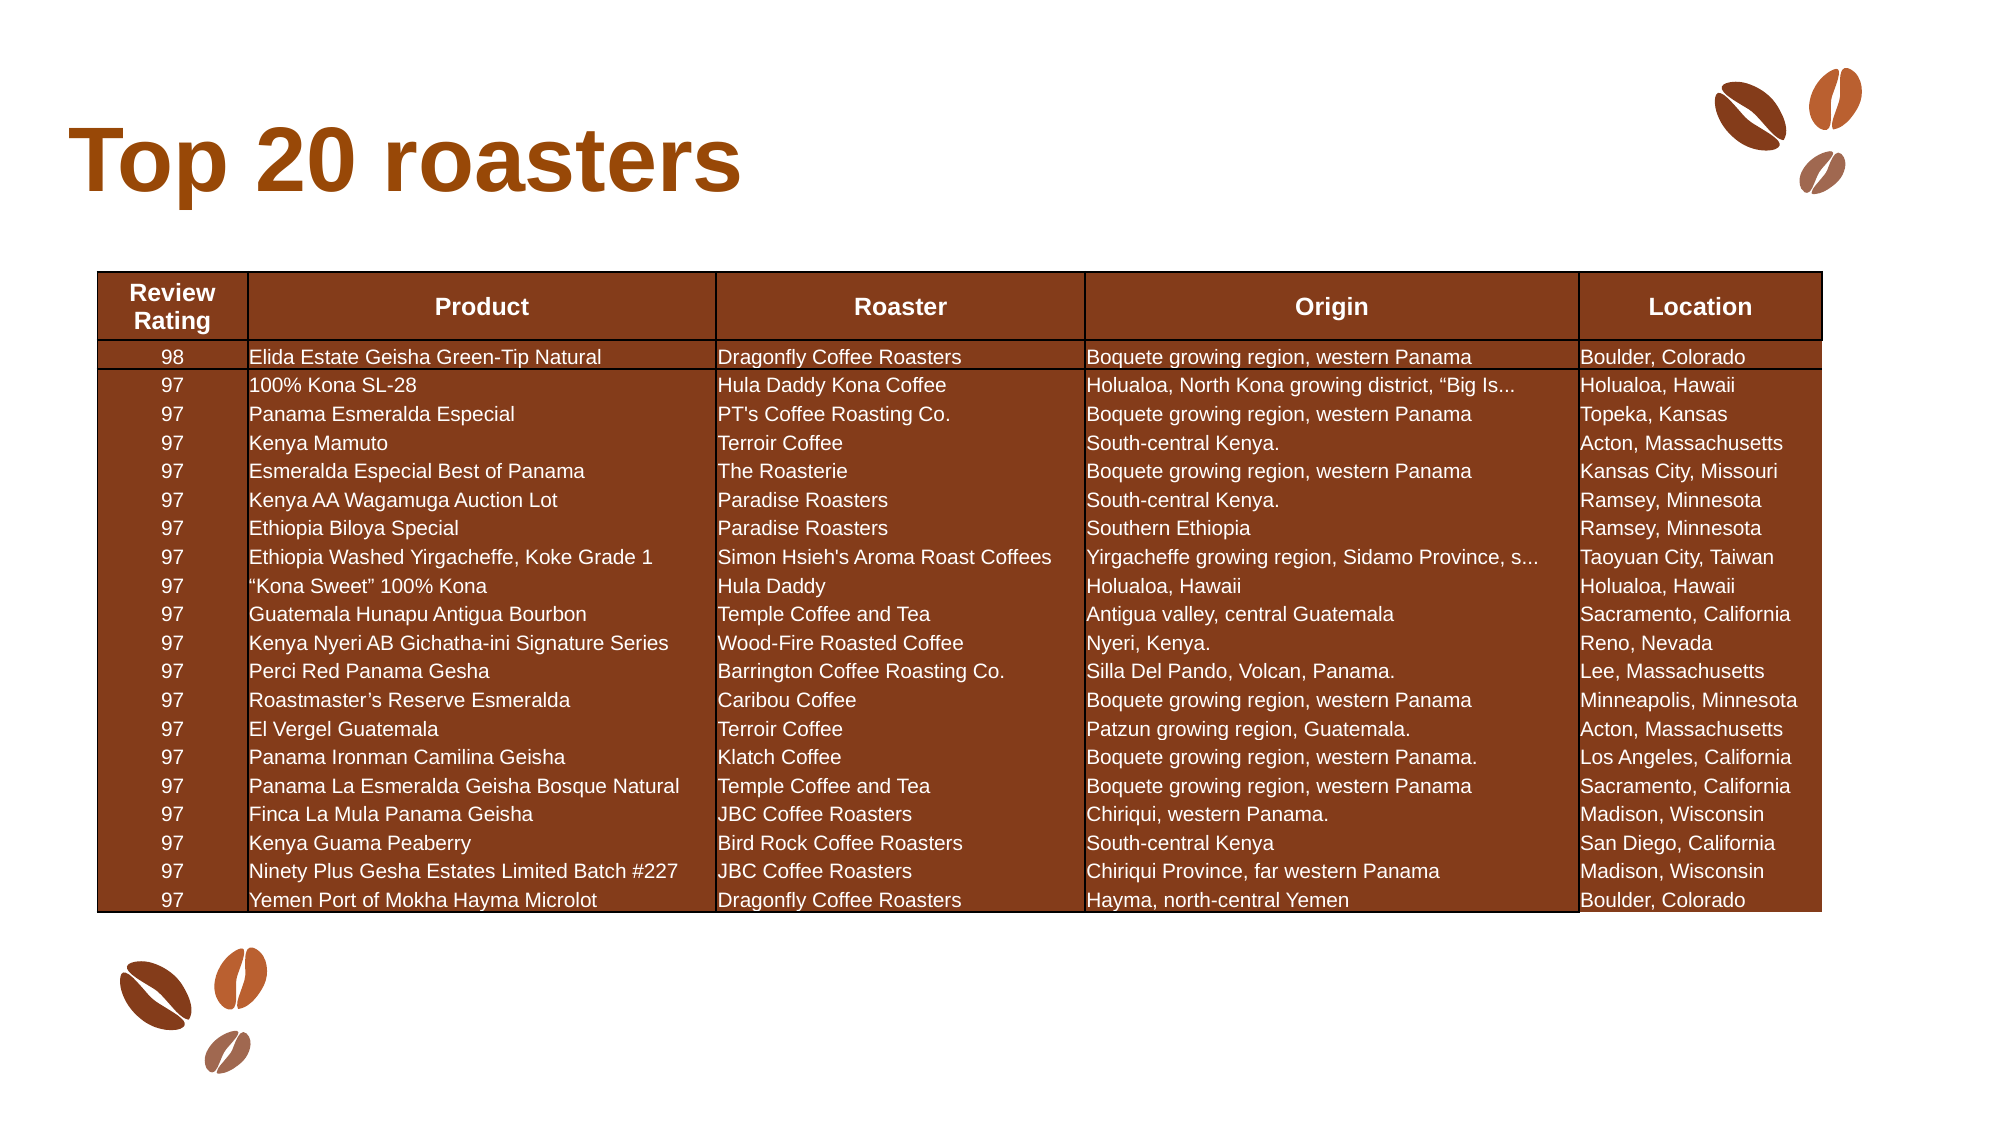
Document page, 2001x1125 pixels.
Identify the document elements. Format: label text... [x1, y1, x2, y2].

table_cell 97 [98, 683, 247, 712]
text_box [1714, 67, 1862, 195]
table_cell 97 [98, 598, 247, 626]
table_cell Boquete growing region, western Panama. [1086, 740, 1578, 769]
table_cell Kenya Mamuto [249, 426, 715, 455]
table_cell 97 [98, 398, 247, 426]
table_cell Silla Del Pando, Volcan, Panama. [1086, 655, 1578, 683]
table_cell San Diego, California [1580, 826, 1822, 855]
table_header Roaster [717, 273, 1084, 339]
table_cell 97 [98, 826, 247, 855]
table_cell Minneapolis, Minnesota [1580, 683, 1822, 712]
table_cell Taoyuan City, Taiwan [1580, 540, 1822, 569]
table_cell Boulder, Colorado [1580, 341, 1822, 368]
table_cell Acton, Massachusetts [1580, 712, 1822, 740]
table_cell Yirgacheffe growing region, Sidamo Province, s... [1086, 540, 1578, 569]
table_cell Hayma, north-central Yemen [1086, 883, 1578, 911]
table_cell Sacramento, California [1580, 769, 1822, 798]
table_cell Kansas City, Missouri [1580, 455, 1822, 483]
table_cell Klatch Coffee [717, 740, 1084, 769]
table_cell 97 [98, 540, 247, 569]
table_cell Ramsey, Minnesota [1580, 483, 1822, 512]
table_cell South-central Kenya. [1086, 483, 1578, 512]
table_cell Topeka, Kansas [1580, 398, 1822, 426]
table_cell The Roasterie [717, 455, 1084, 483]
table_cell Chiriqui, western Panama. [1086, 798, 1578, 826]
table_cell Hula Daddy Kona Coffee [717, 370, 1084, 398]
table_cell Barrington Coffee Roasting Co. [717, 655, 1084, 683]
table_cell South-central Kenya. [1086, 426, 1578, 455]
table_cell Boquete growing region, western Panama [1086, 341, 1578, 368]
table_cell 97 [98, 798, 247, 826]
table_cell Holualoa, Hawaii [1580, 370, 1822, 398]
table_cell Kenya Nyeri AB Gichatha-ini Signature Series [249, 626, 715, 655]
table_header Location [1580, 273, 1821, 339]
table_cell Kenya AA Wagamuga Auction Lot [249, 483, 715, 512]
table_cell 97 [98, 426, 247, 455]
table_cell South-central Kenya [1086, 826, 1578, 855]
table_cell Panama La Esmeralda Geisha Bosque Natural [249, 769, 715, 798]
table_header Review Rating [98, 273, 247, 339]
table_cell Wood-Fire Roasted Coffee [717, 626, 1084, 655]
table_cell Ethiopia Washed Yirgacheffe, Koke Grade 1 [249, 540, 715, 569]
table_cell Ramsey, Minnesota [1580, 512, 1822, 540]
table_cell Terroir Coffee [717, 426, 1084, 455]
table_cell El Vergel Guatemala [249, 712, 715, 740]
table_cell Temple Coffee and Tea [717, 769, 1084, 798]
table_cell Dragonfly Coffee Roasters [717, 883, 1084, 911]
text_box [119, 947, 268, 1074]
table_cell 97 [98, 512, 247, 540]
table_cell Boquete growing region, western Panama [1086, 683, 1578, 712]
table_cell 97 [98, 855, 247, 883]
table_cell Acton, Massachusetts [1580, 426, 1822, 455]
table_cell 97 [98, 740, 247, 769]
table_header Product [249, 273, 715, 339]
table_cell Reno, Nevada [1580, 626, 1822, 655]
table_cell JBC Coffee Roasters [717, 798, 1084, 826]
table_cell 98 [98, 341, 247, 368]
table_cell Southern Ethiopia [1086, 512, 1578, 540]
table_cell Temple Coffee and Tea [717, 598, 1084, 626]
table_cell Lee, Massachusetts [1580, 655, 1822, 683]
table_cell Boquete growing region, western Panama [1086, 398, 1578, 426]
text_box Top 20 roasters [53, 92, 1745, 218]
table_cell “Kona Sweet” 100% Kona [249, 569, 715, 598]
table_cell Roastmaster’s Reserve Esmeralda [249, 683, 715, 712]
table_cell Kenya Guama Peaberry [249, 826, 715, 855]
table_cell Paradise Roasters [717, 512, 1084, 540]
table_cell Antigua valley, central Guatemala [1086, 598, 1578, 626]
table_cell Hula Daddy [717, 569, 1084, 598]
table_cell Dragonfly Coffee Roasters [717, 341, 1084, 368]
table_cell JBC Coffee Roasters [717, 855, 1084, 883]
table_cell 97 [98, 655, 247, 683]
table_cell Panama Ironman Camilina Geisha [249, 740, 715, 769]
table_cell Boquete growing region, western Panama [1086, 455, 1578, 483]
table_cell Elida Estate Geisha Green-Tip Natural [249, 341, 715, 368]
table_cell 97 [98, 370, 247, 398]
table_header Origin [1086, 273, 1578, 339]
table_cell Madison, Wisconsin [1580, 798, 1822, 826]
table_cell Ethiopia Biloya Special [249, 512, 715, 540]
table_cell Sacramento, California [1580, 598, 1822, 626]
table_cell Boquete growing region, western Panama [1086, 769, 1578, 798]
table_cell 97 [98, 569, 247, 598]
table_cell Paradise Roasters [717, 483, 1084, 512]
table_cell 97 [98, 712, 247, 740]
table_cell PT's Coffee Roasting Co. [717, 398, 1084, 426]
table_cell Esmeralda Especial Best of Panama [249, 455, 715, 483]
table_cell 97 [98, 483, 247, 512]
table_cell Holualoa, North Kona growing district, “Big Is... [1086, 370, 1578, 398]
table_cell 97 [98, 769, 247, 798]
table_cell Holualoa, Hawaii [1086, 569, 1578, 598]
table_cell Panama Esmeralda Especial [249, 398, 715, 426]
table_cell Finca La Mula Panama Geisha [249, 798, 715, 826]
table_cell Ninety Plus Gesha Estates Limited Batch #227 [249, 855, 715, 883]
table_cell Holualoa, Hawaii [1580, 569, 1822, 598]
table_cell Bird Rock Coffee Roasters [717, 826, 1084, 855]
table_cell Guatemala Hunapu Antigua Bourbon [249, 598, 715, 626]
table_cell Boulder, Colorado [1580, 883, 1822, 912]
table_cell Perci Red Panama Gesha [249, 655, 715, 683]
table_cell Patzun growing region, Guatemala. [1086, 712, 1578, 740]
table_cell Simon Hsieh's Aroma Roast Coffees [717, 540, 1084, 569]
table_cell 97 [98, 626, 247, 655]
table_cell 97 [98, 883, 247, 911]
table_cell 97 [98, 455, 247, 483]
table_cell Caribou Coffee [717, 683, 1084, 712]
table_cell 100% Kona SL-28 [249, 370, 715, 398]
table_cell Nyeri, Kenya. [1086, 626, 1578, 655]
table_cell Los Angeles, California [1580, 740, 1822, 769]
table_cell Madison, Wisconsin [1580, 855, 1822, 883]
table_cell Chiriqui Province, far western Panama [1086, 855, 1578, 883]
table_cell Yemen Port of Mokha Hayma Microlot [249, 883, 715, 911]
table_cell Terroir Coffee [717, 712, 1084, 740]
